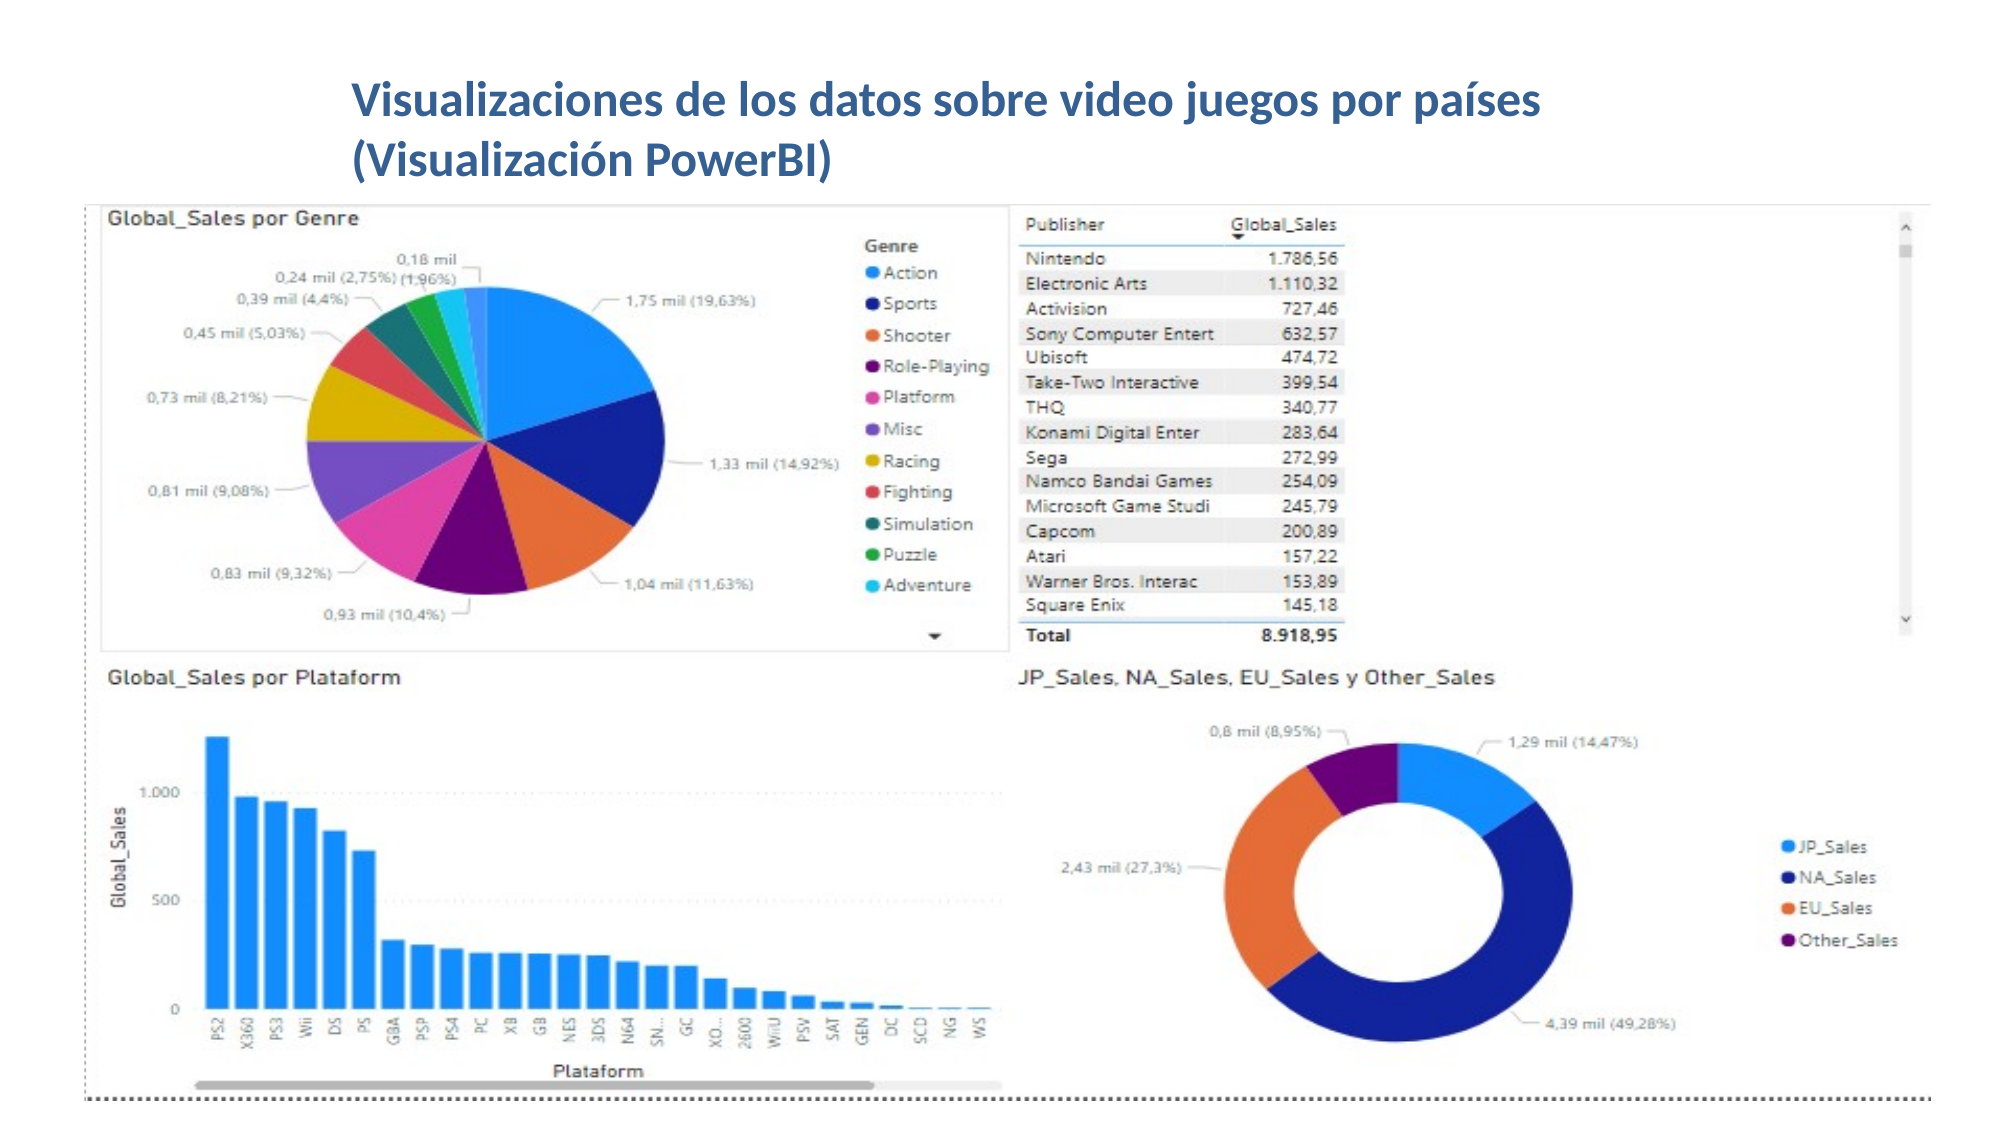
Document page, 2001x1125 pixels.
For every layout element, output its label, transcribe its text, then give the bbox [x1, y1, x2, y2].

text_box [84, 204, 1931, 1101]
title Visualizaciones de los datos sobre video juegos por países (Visualización PowerBI) [349, 63, 1550, 204]
